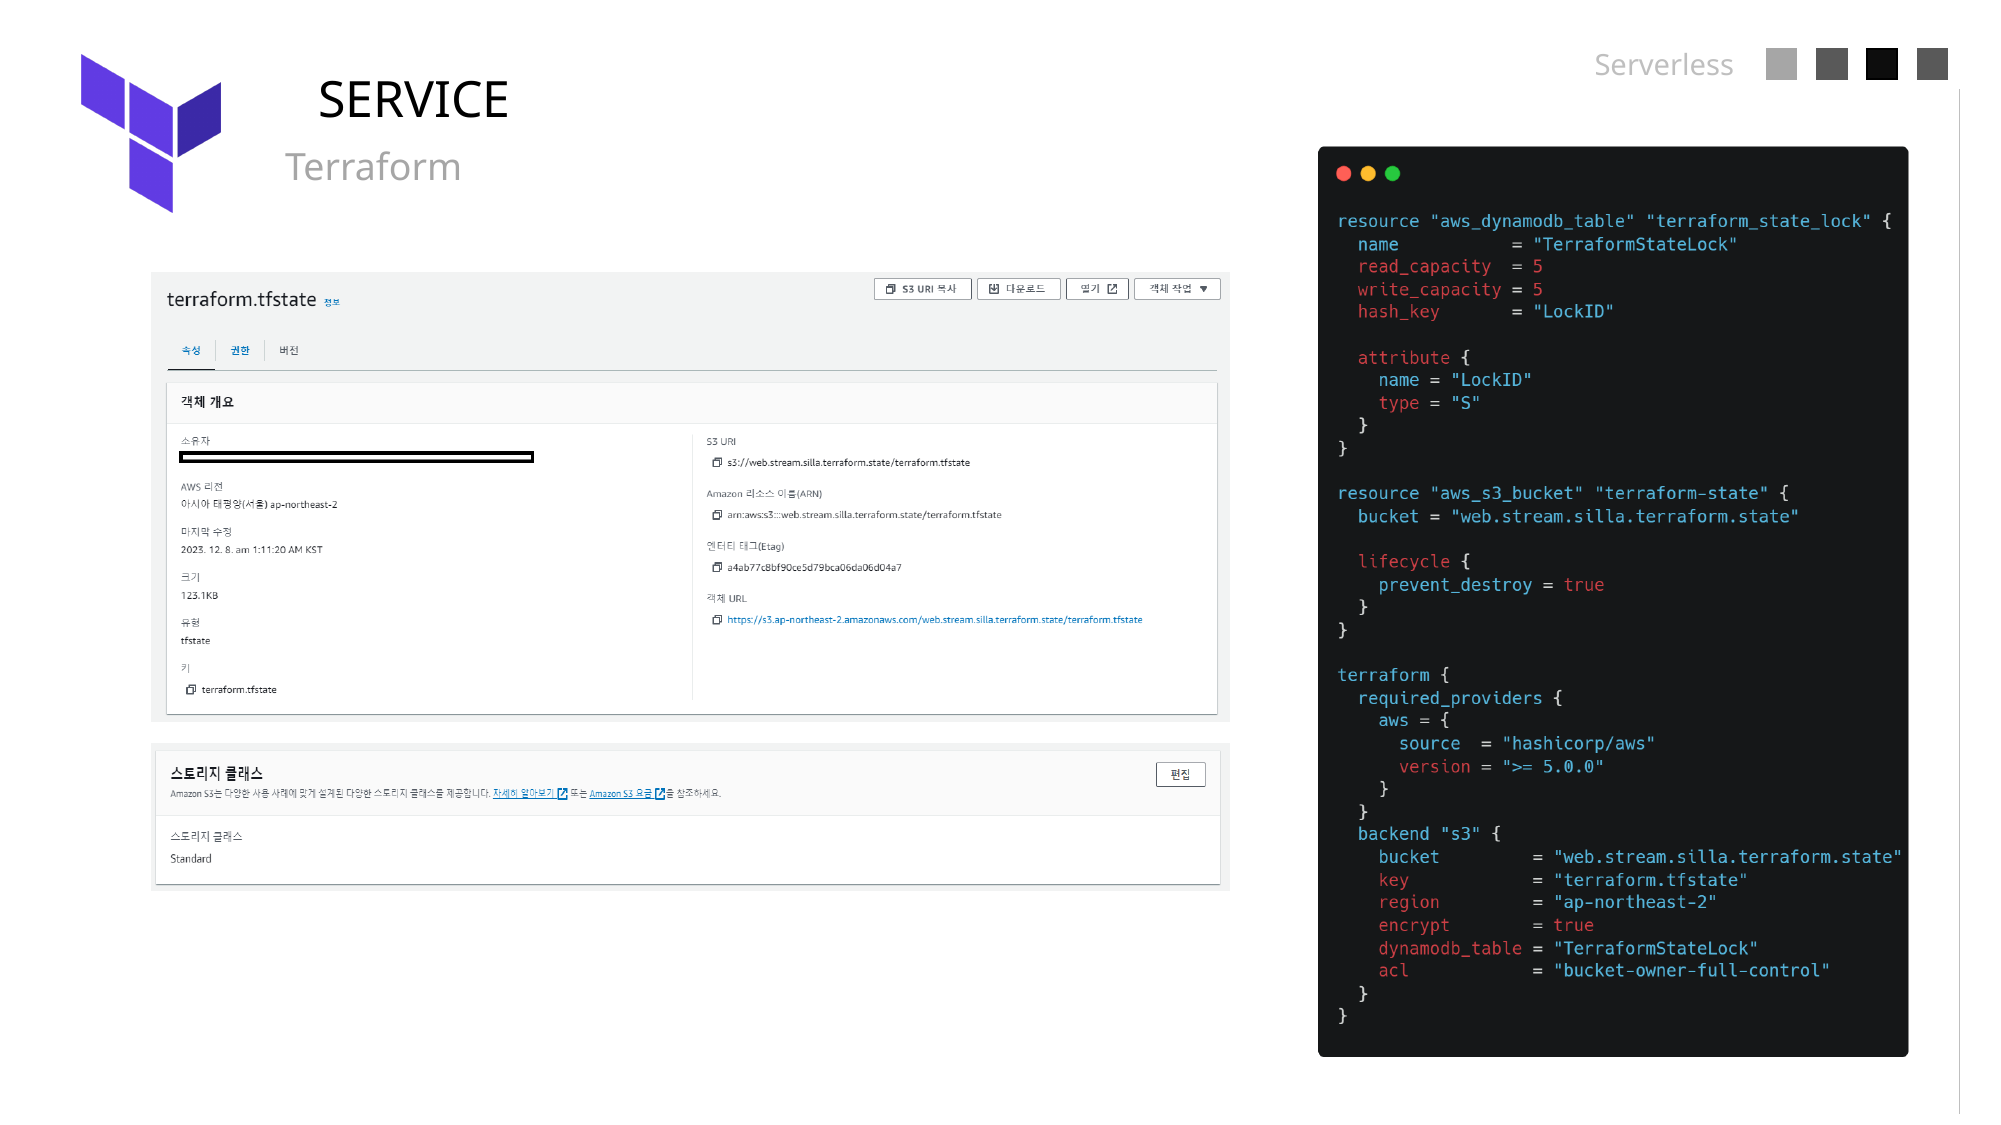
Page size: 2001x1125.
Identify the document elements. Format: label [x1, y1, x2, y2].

text_box [0, 0, 894, 197]
picture [151, 743, 1230, 891]
picture [151, 271, 1230, 722]
picture [81, 54, 221, 213]
picture [1266, 89, 1961, 1114]
text_box [1583, 38, 1948, 90]
